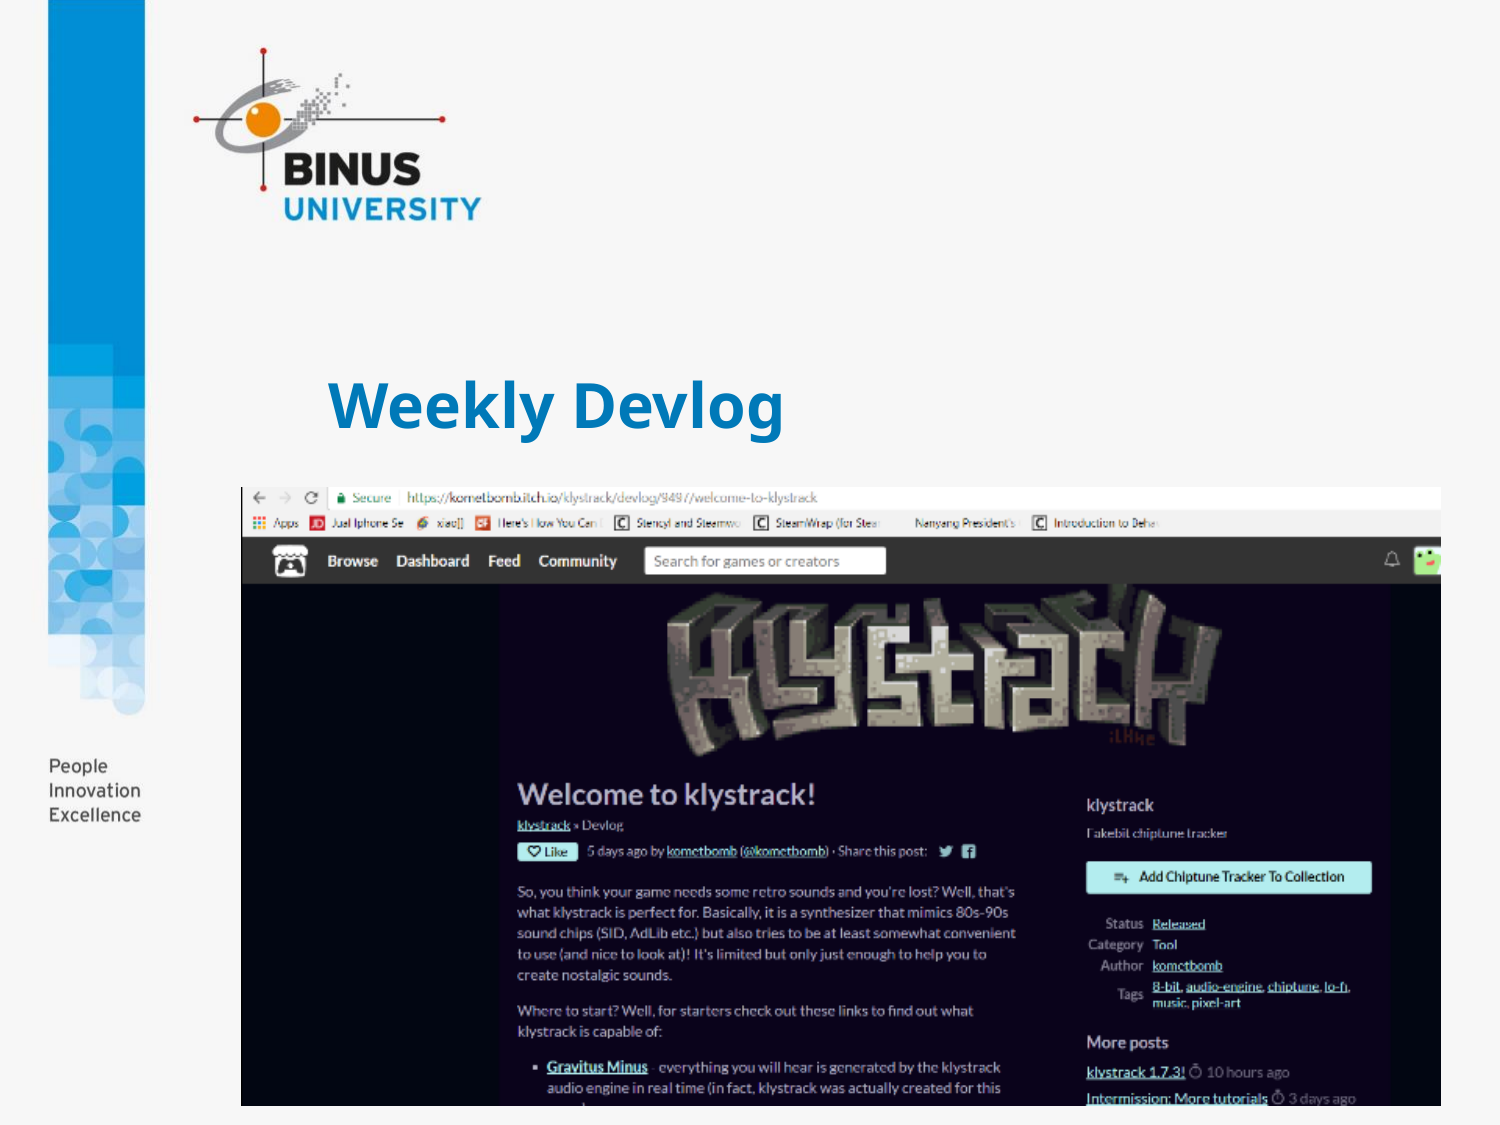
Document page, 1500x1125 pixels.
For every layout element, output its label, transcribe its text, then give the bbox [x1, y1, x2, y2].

title Weekly Devlog [313, 338, 1436, 468]
picture [0, 0, 1500, 1106]
